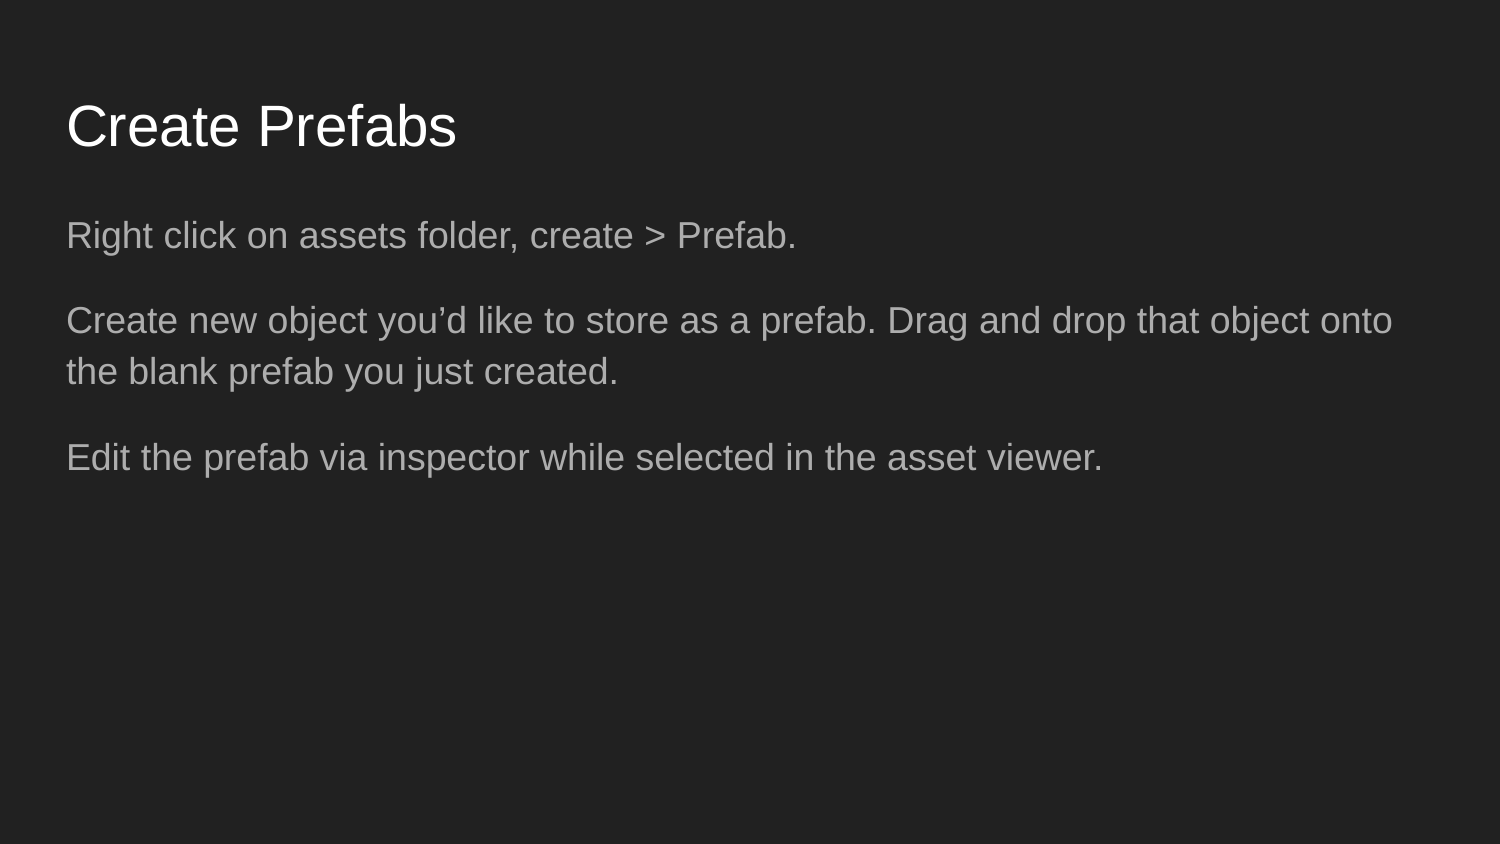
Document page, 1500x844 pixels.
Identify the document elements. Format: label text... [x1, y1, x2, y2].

title Create Prefabs [51, 72, 1449, 167]
list Right click on assets folder, create > Prefab. Create new object you’d like to store as a prefab. Drag and drop that object onto the blank prefab you just created. Edit the prefab via inspector while selected in the asset viewer. [51, 189, 1449, 750]
